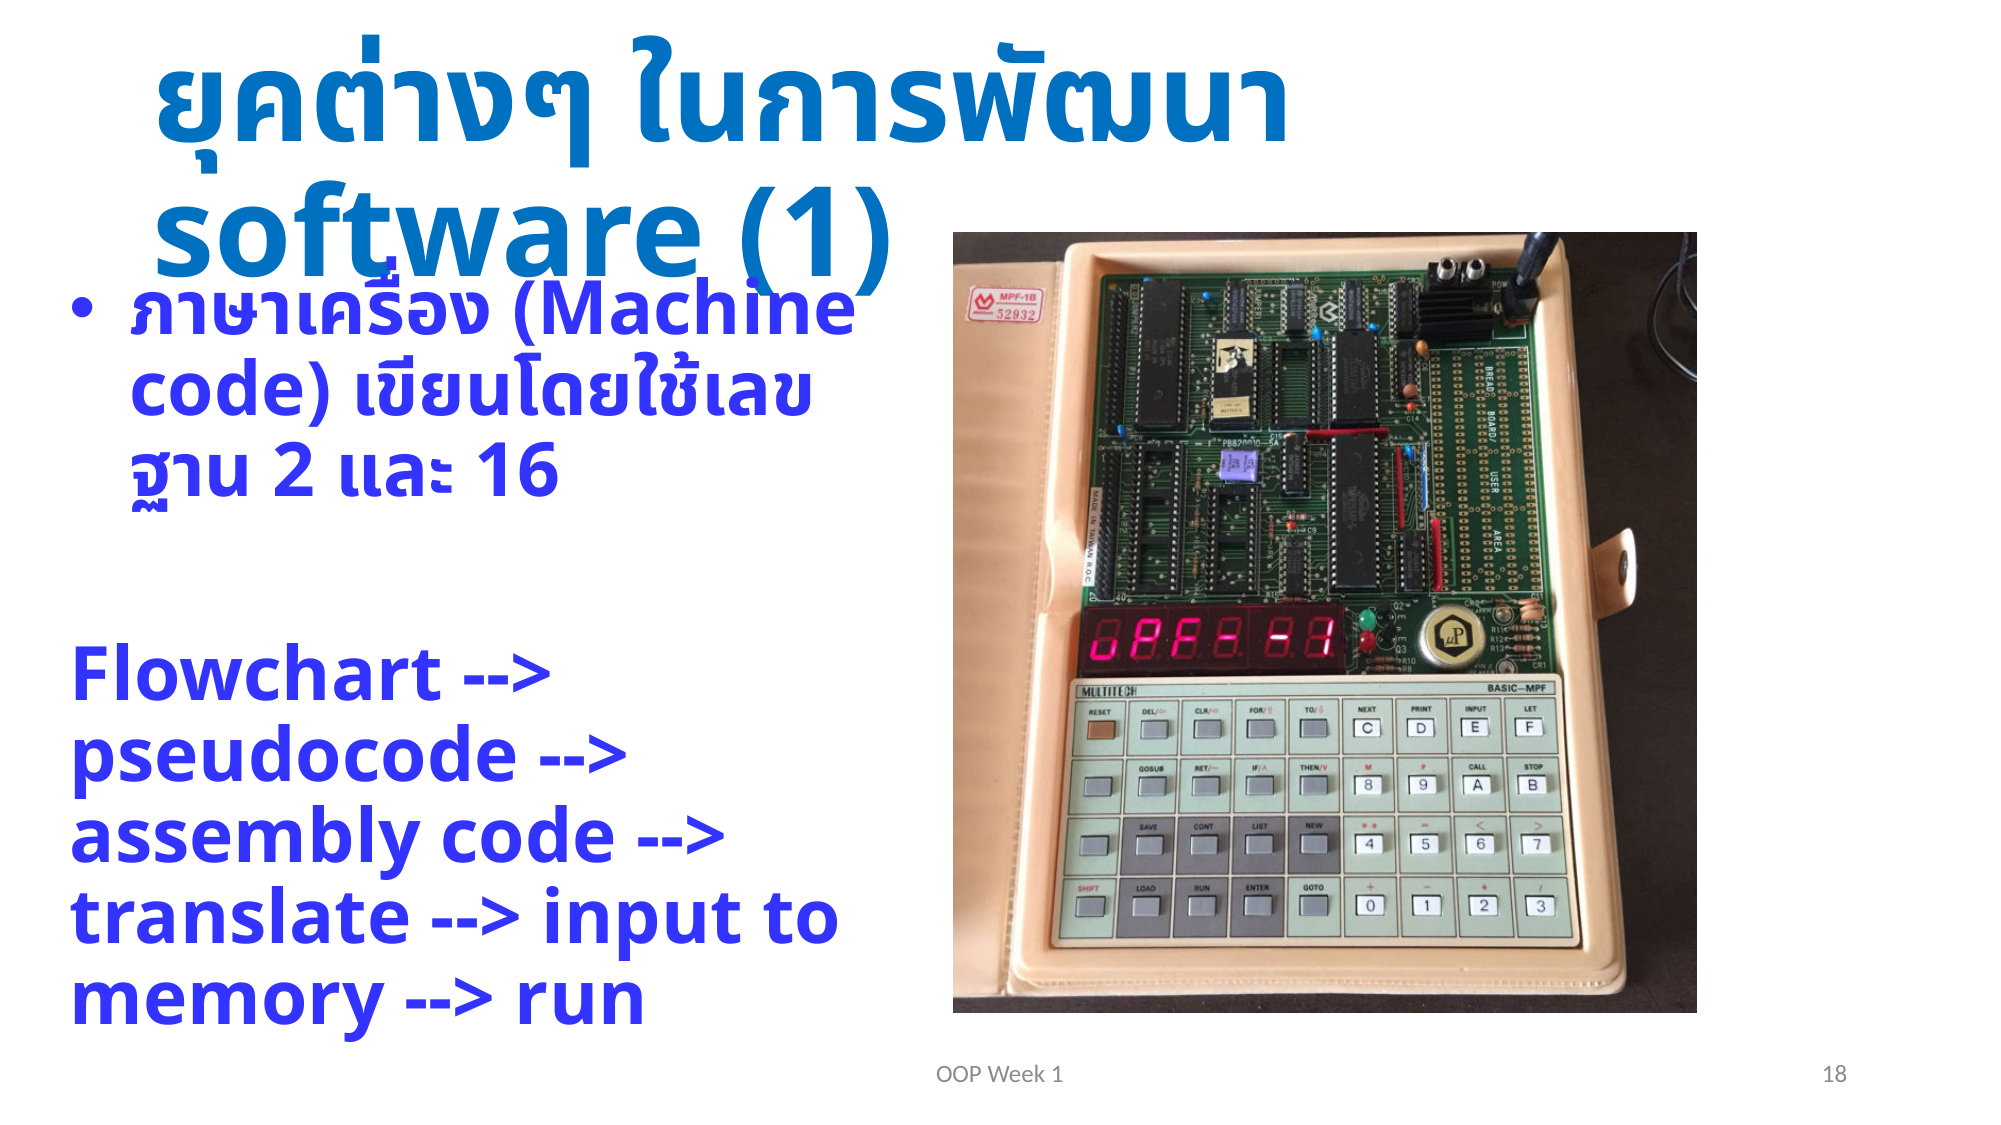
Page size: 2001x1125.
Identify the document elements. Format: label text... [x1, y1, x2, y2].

list ภาษาเครื่อง (Machine code) เขียนโดยใช้เลขฐาน 2 และ 16 Flowchart --> pseudocode --> assembly code --> translate --> input to memory --> run [54, 262, 894, 1005]
footer OOP Week 1 [662, 1042, 1338, 1103]
slide_number 18 [1412, 1042, 1863, 1103]
title ยุคต่างๆ ในการพัฒนา software (1) [137, 59, 1863, 278]
picture [953, 232, 1697, 1013]
